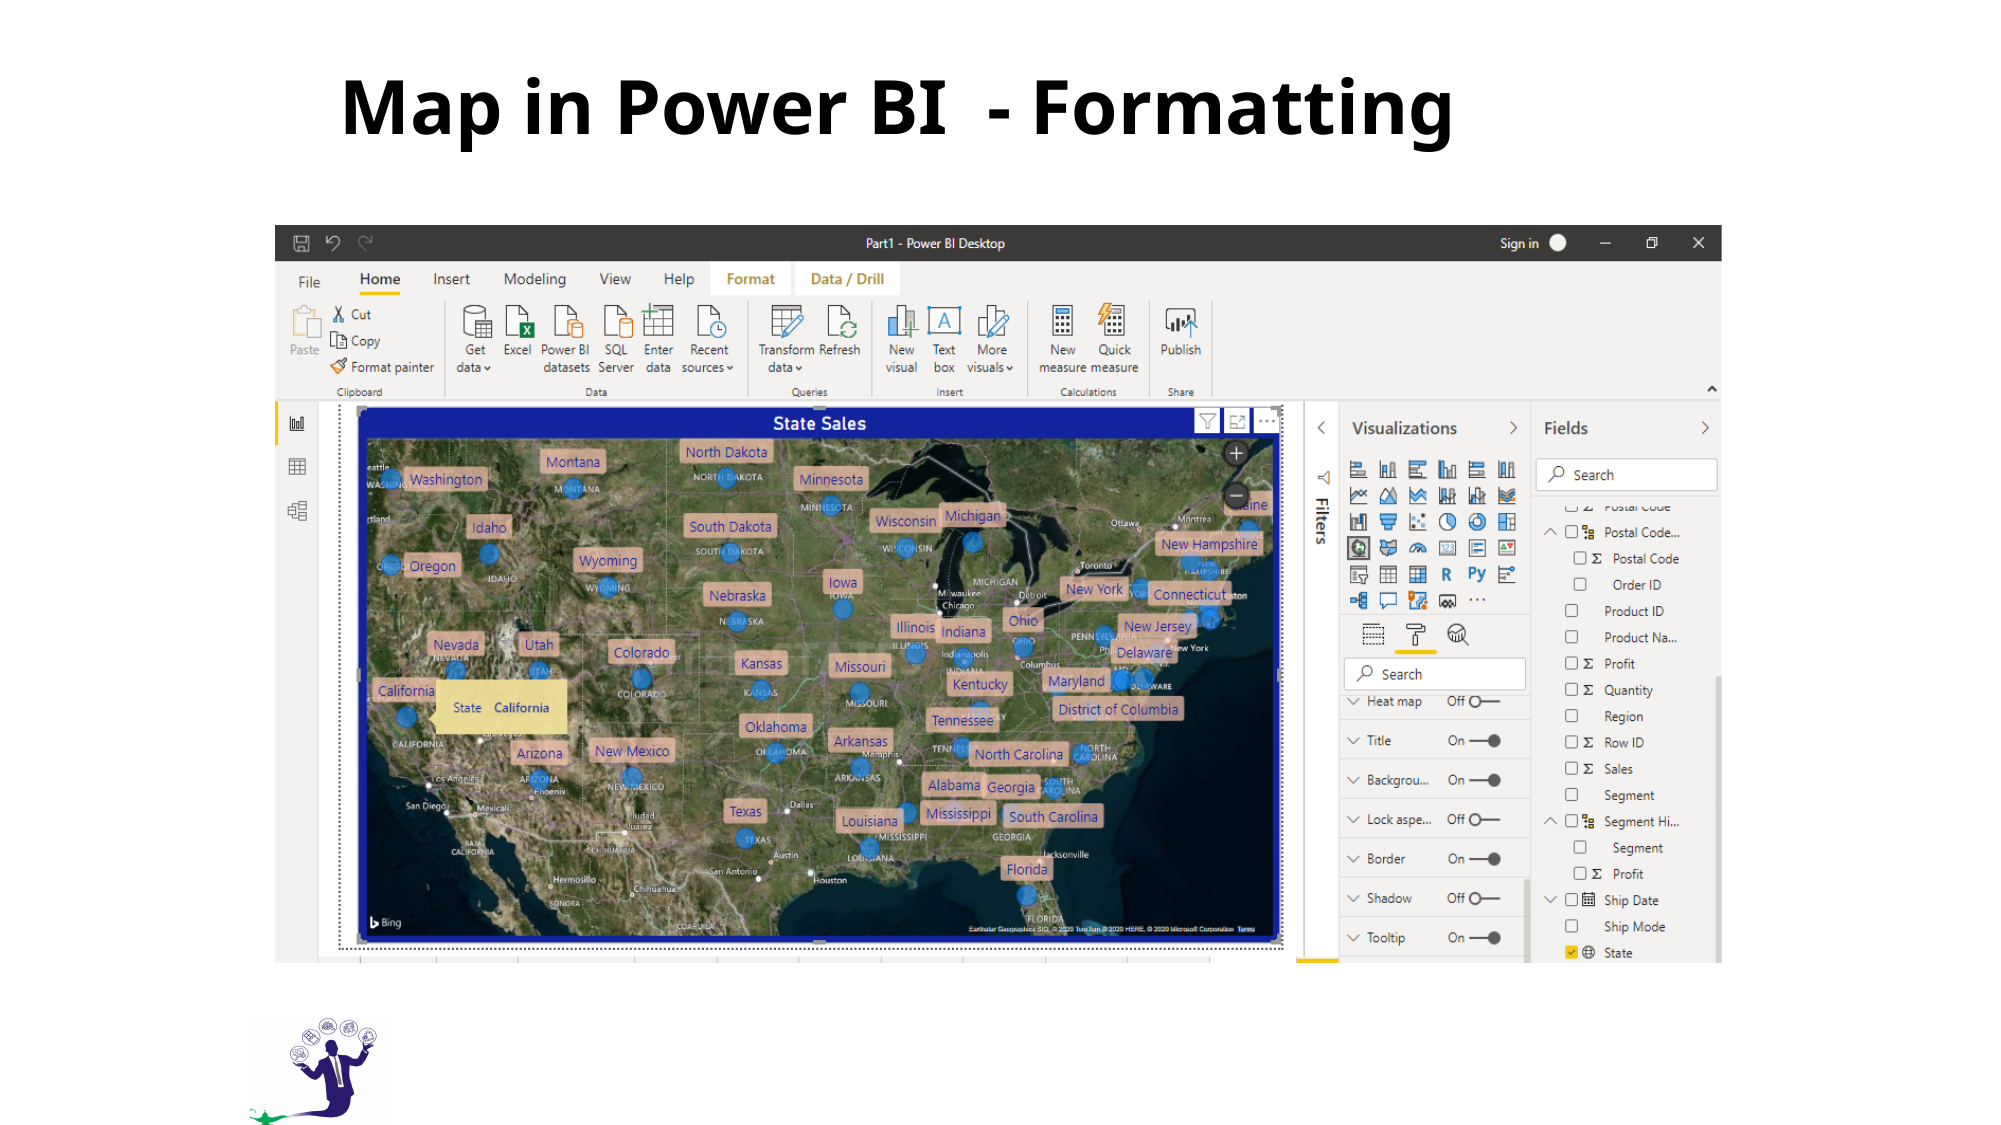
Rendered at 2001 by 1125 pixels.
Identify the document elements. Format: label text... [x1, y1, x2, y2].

picture [274, 224, 1722, 963]
title Map in Power BI - Formatting [324, 45, 1675, 175]
picture [249, 1016, 388, 1125]
